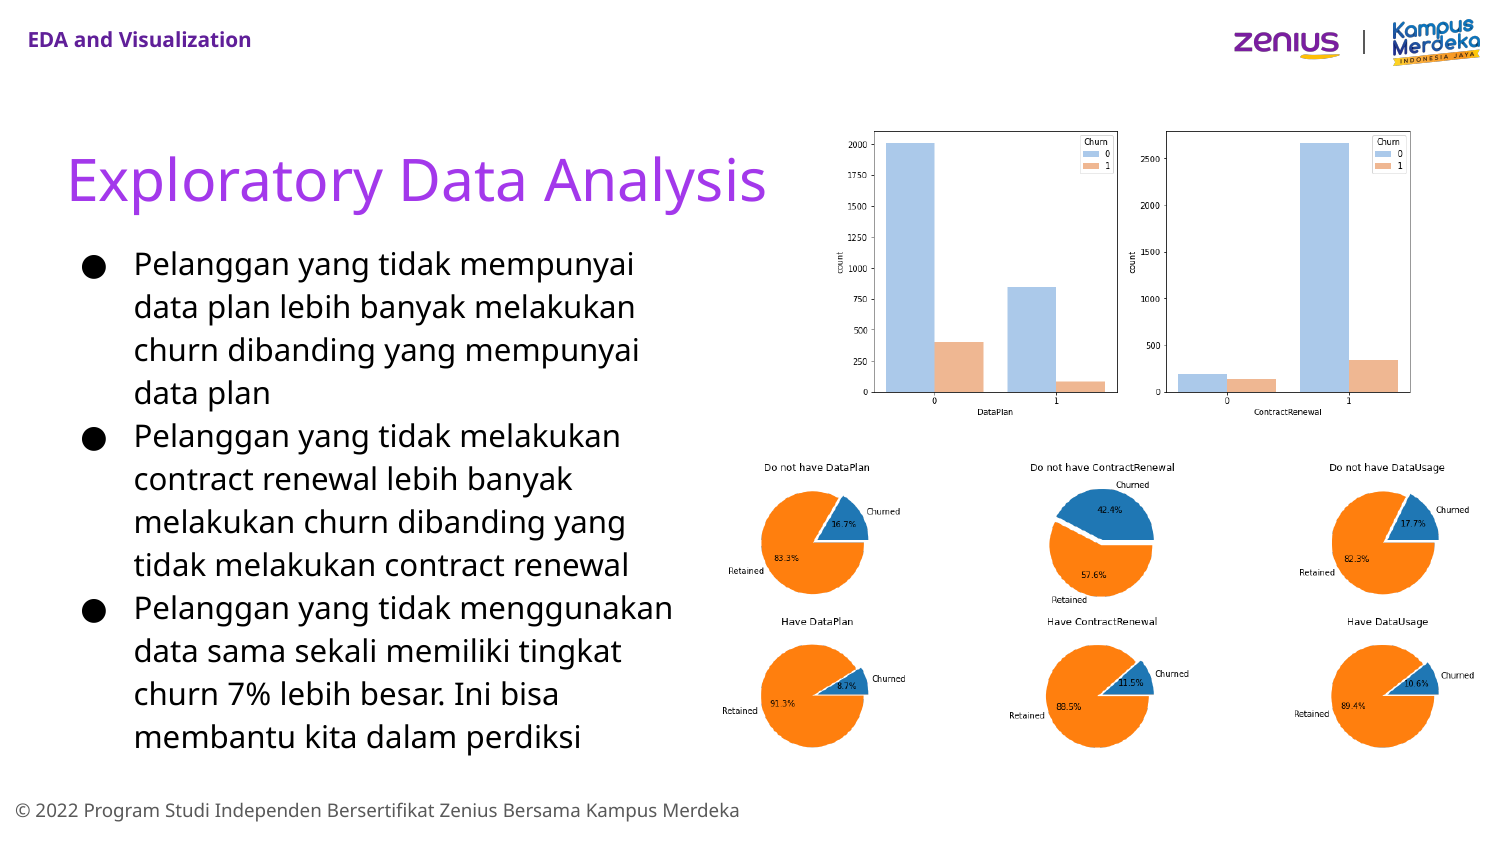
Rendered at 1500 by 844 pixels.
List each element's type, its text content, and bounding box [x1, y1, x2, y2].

picture [715, 456, 1480, 765]
picture [830, 124, 1415, 423]
list Pelanggan yang tidak mempunyai data plan lebih banyak melakukan churn dibanding yang mempunyai data plan Pelanggan yang tidak melakukan contract renewal lebih banyak melakukan churn dibanding yang tidak melakukan contract renewal Pelanggan yang tidak menggunakan data sama sekali memiliki tingkat churn 7% lebih besar. Ini bisa membantu kita dalam perdiksi [43, 223, 716, 765]
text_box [1230, 15, 1480, 69]
text_box © 2022 Program Studi Independen Bersertifikat Zenius Bersama Kampus Merdeka [0, 787, 1468, 833]
title Exploratory Data Analysis [51, 110, 1443, 245]
text_box EDA and Visualization [12, 14, 1011, 65]
